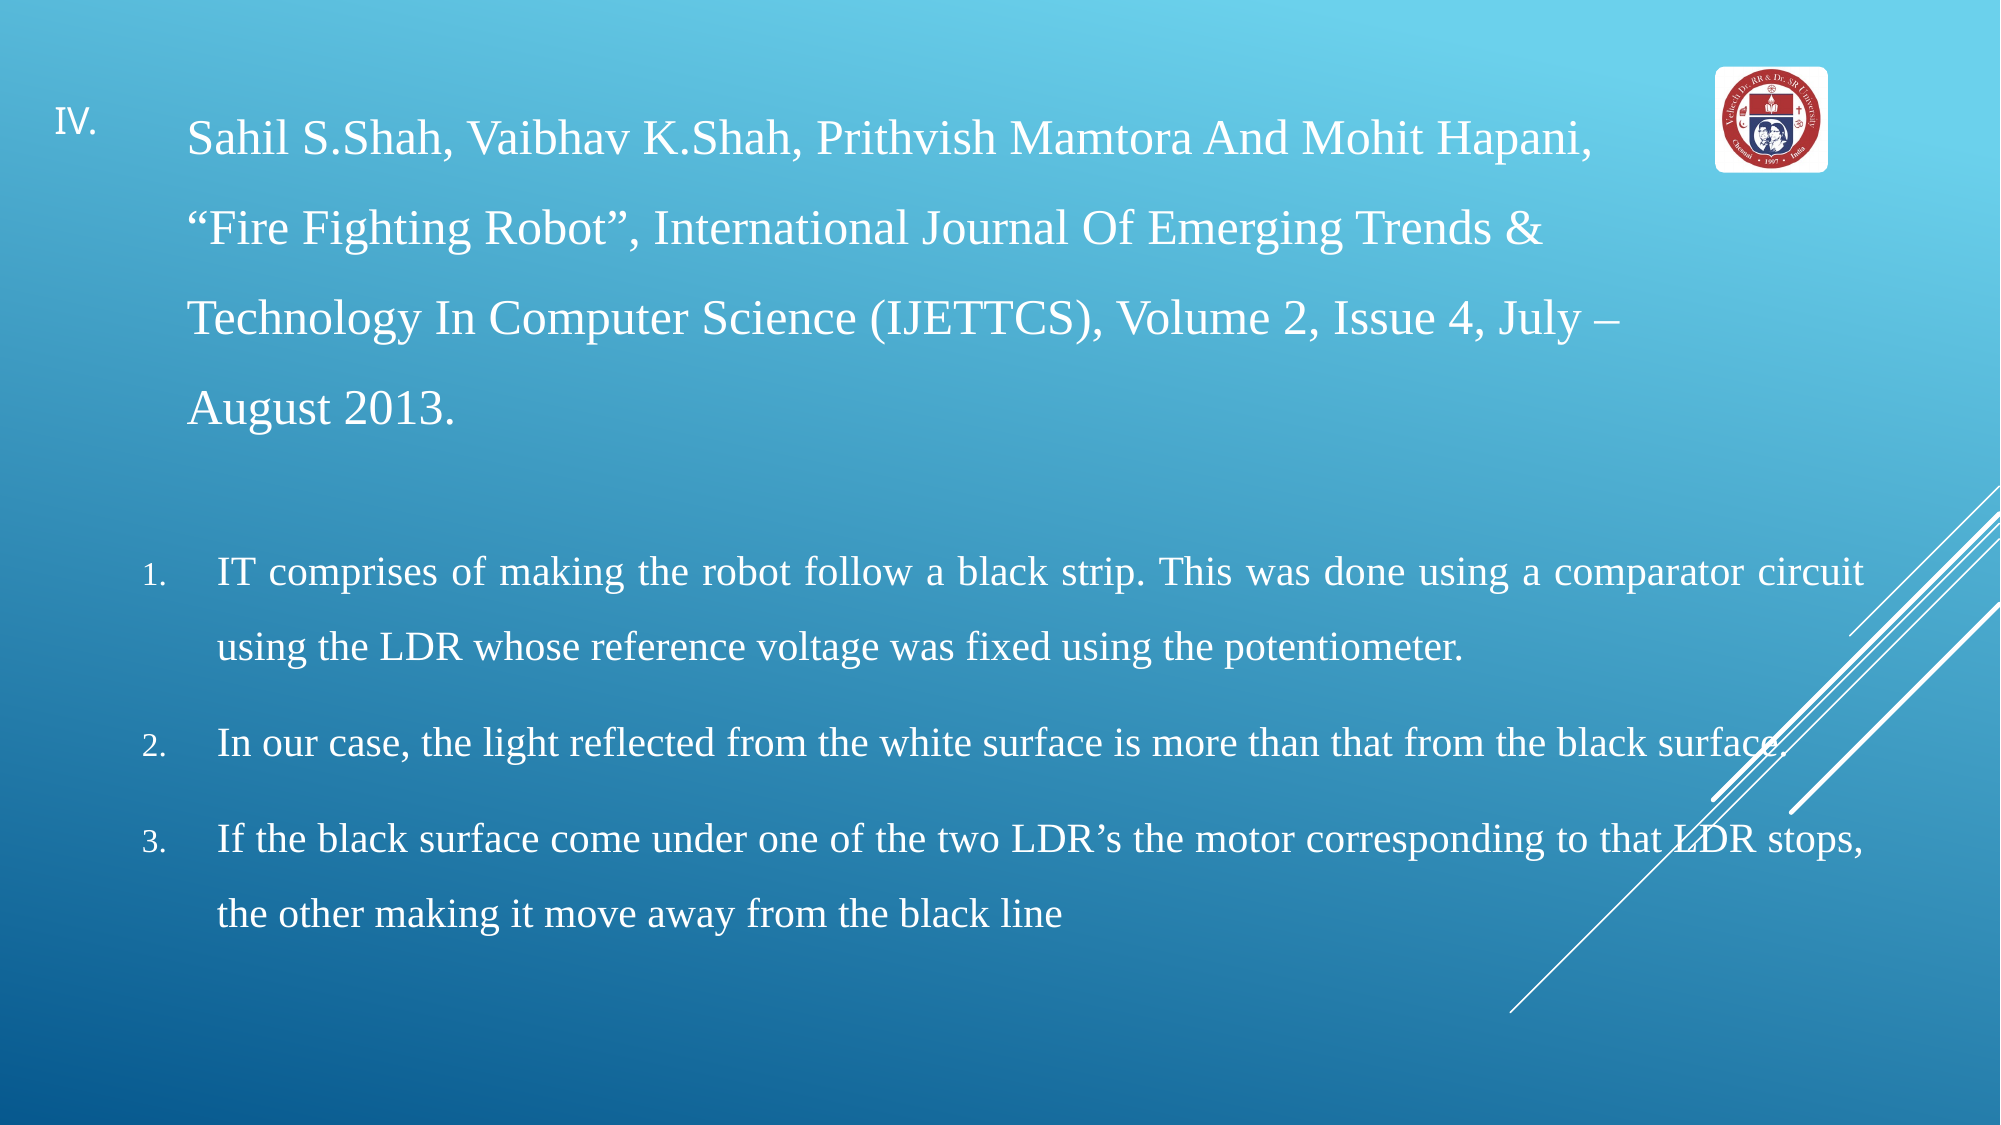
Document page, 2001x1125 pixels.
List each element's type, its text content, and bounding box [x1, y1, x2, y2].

text_box Sahil S.Shah, Vaibhav K.Shah, Prithvish Mamtora And Mohit Hapani, “Fire Fighting Robot”, International Journal Of Emerging Trends & Technology In Computer Science (IJETTCS), Volume 2, Issue 4, July – August 2013. [171, 66, 1716, 532]
picture [1714, 66, 1829, 173]
list IT comprises of making the robot follow a black strip. This was done using a comparator circuit using the LDR whose reference voltage was fixed using the potentiometer. In our case, the light reflected from the white surface is more than that from the black surface. If the black surface come under one of the two LDR’s the motor corresponding to that LDR stops, the other making it move away from the black line [126, 306, 1882, 1078]
text_box IV. [39, 89, 127, 150]
